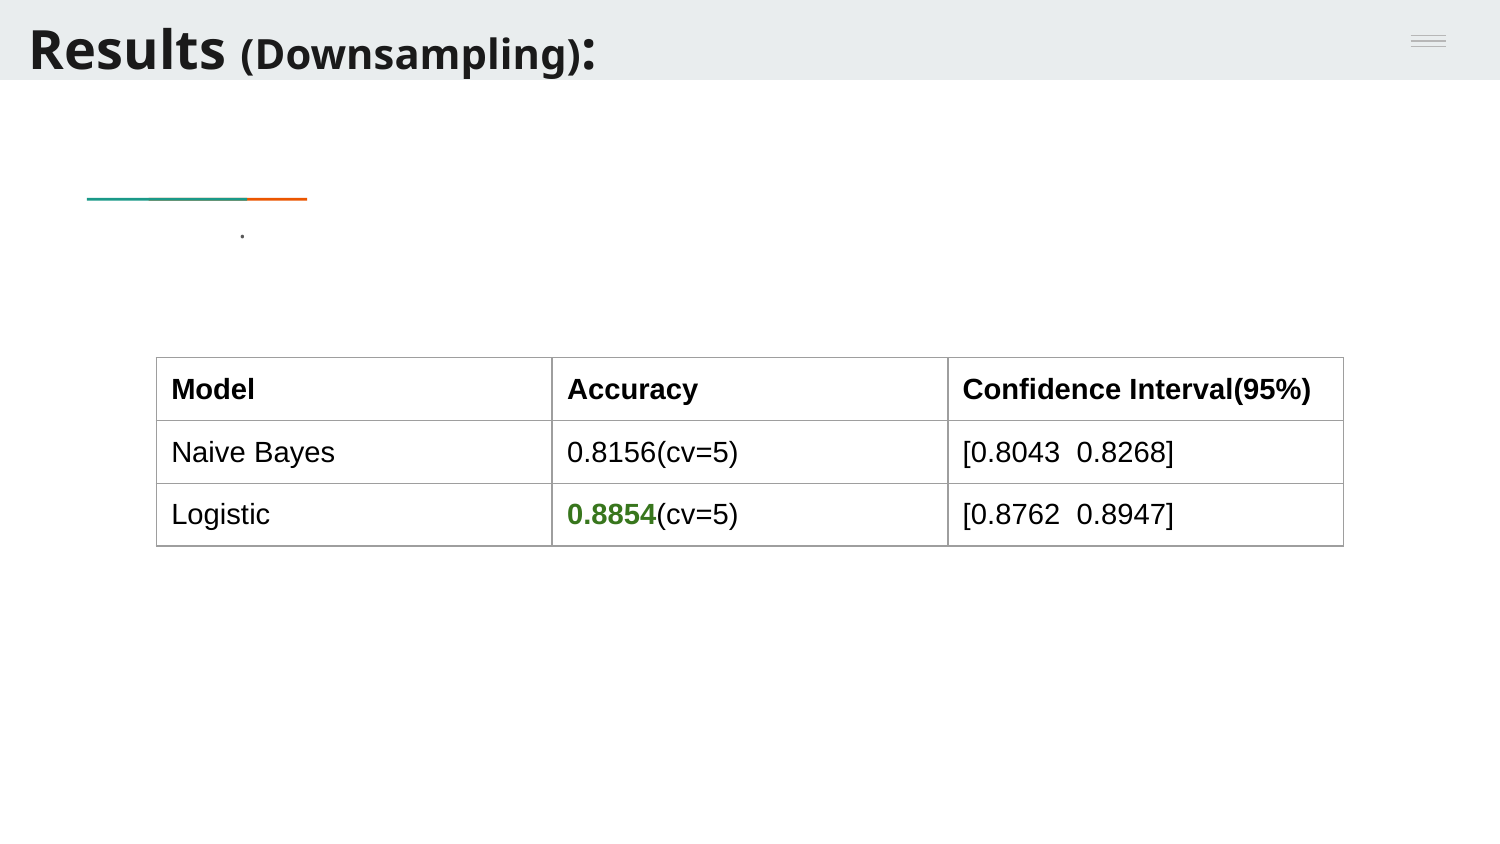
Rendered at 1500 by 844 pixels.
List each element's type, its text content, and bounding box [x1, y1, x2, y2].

table_cell 0.8156(cv=5) [553, 421, 947, 483]
table_cell 0.8854(cv=5) [553, 484, 947, 545]
table_cell [0.8762 0.8947] [949, 484, 1343, 545]
table_cell Naive Bayes [157, 421, 551, 483]
table_header Model [157, 358, 551, 420]
list . [224, 191, 766, 357]
table_header Confidence Interval(95%) [949, 358, 1343, 420]
title Results (Downsampling): [0, 0, 672, 86]
table_cell [0.8043 0.8268] [949, 421, 1343, 483]
table_cell Logistic [157, 484, 551, 545]
table_header Accuracy [553, 358, 947, 420]
